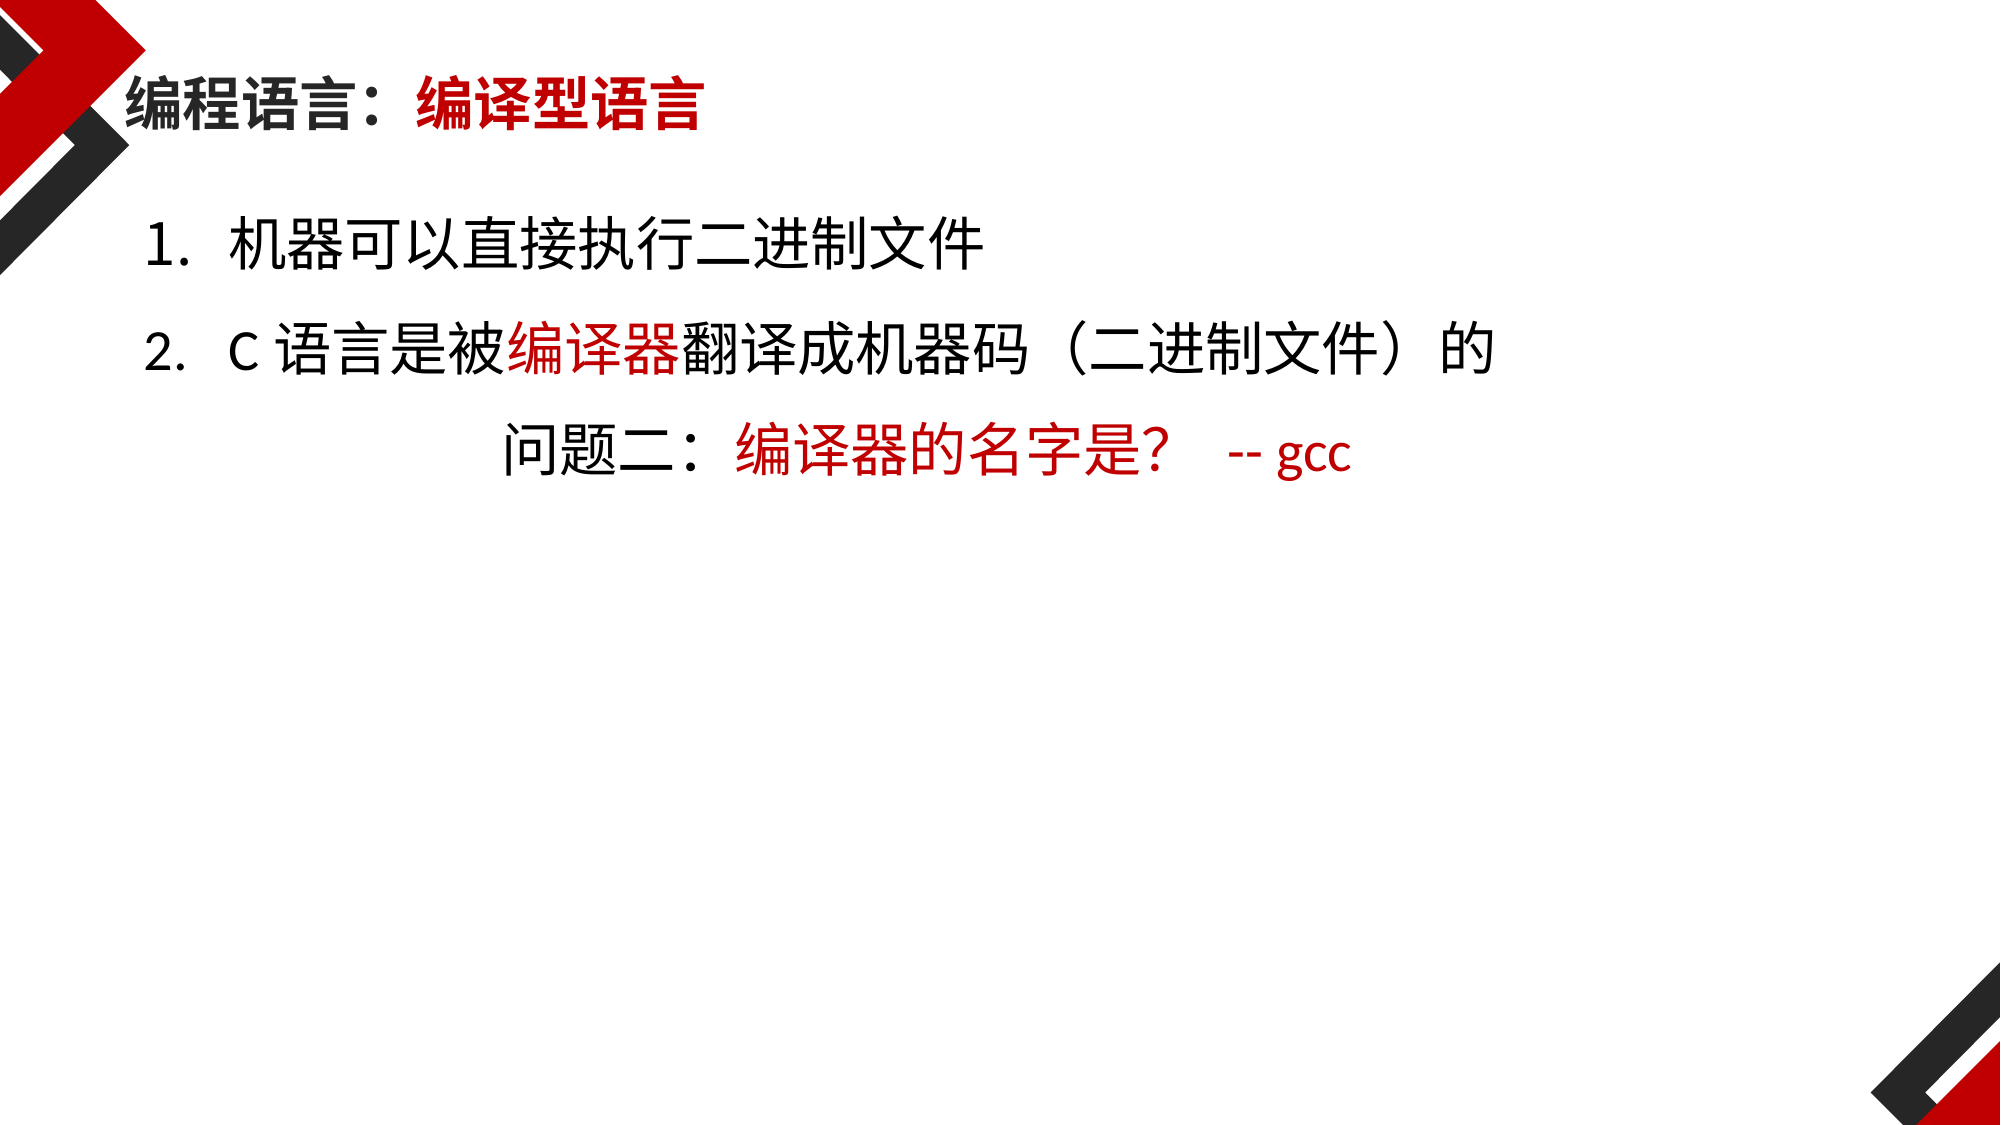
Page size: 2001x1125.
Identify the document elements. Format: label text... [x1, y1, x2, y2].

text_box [0, 0, 146, 276]
text_box 编程语言：编译型语言 [146, 59, 723, 145]
text_box [1869, 960, 2000, 1125]
text_box 机器可以直接执行二进制文件 C语言是被编译器翻译成机器码（二进制文件）的 [129, 164, 2000, 389]
text_box [1914, 1039, 2000, 1125]
text_box 问题二：编译器的名字是？ -- gcc [486, 406, 1368, 491]
